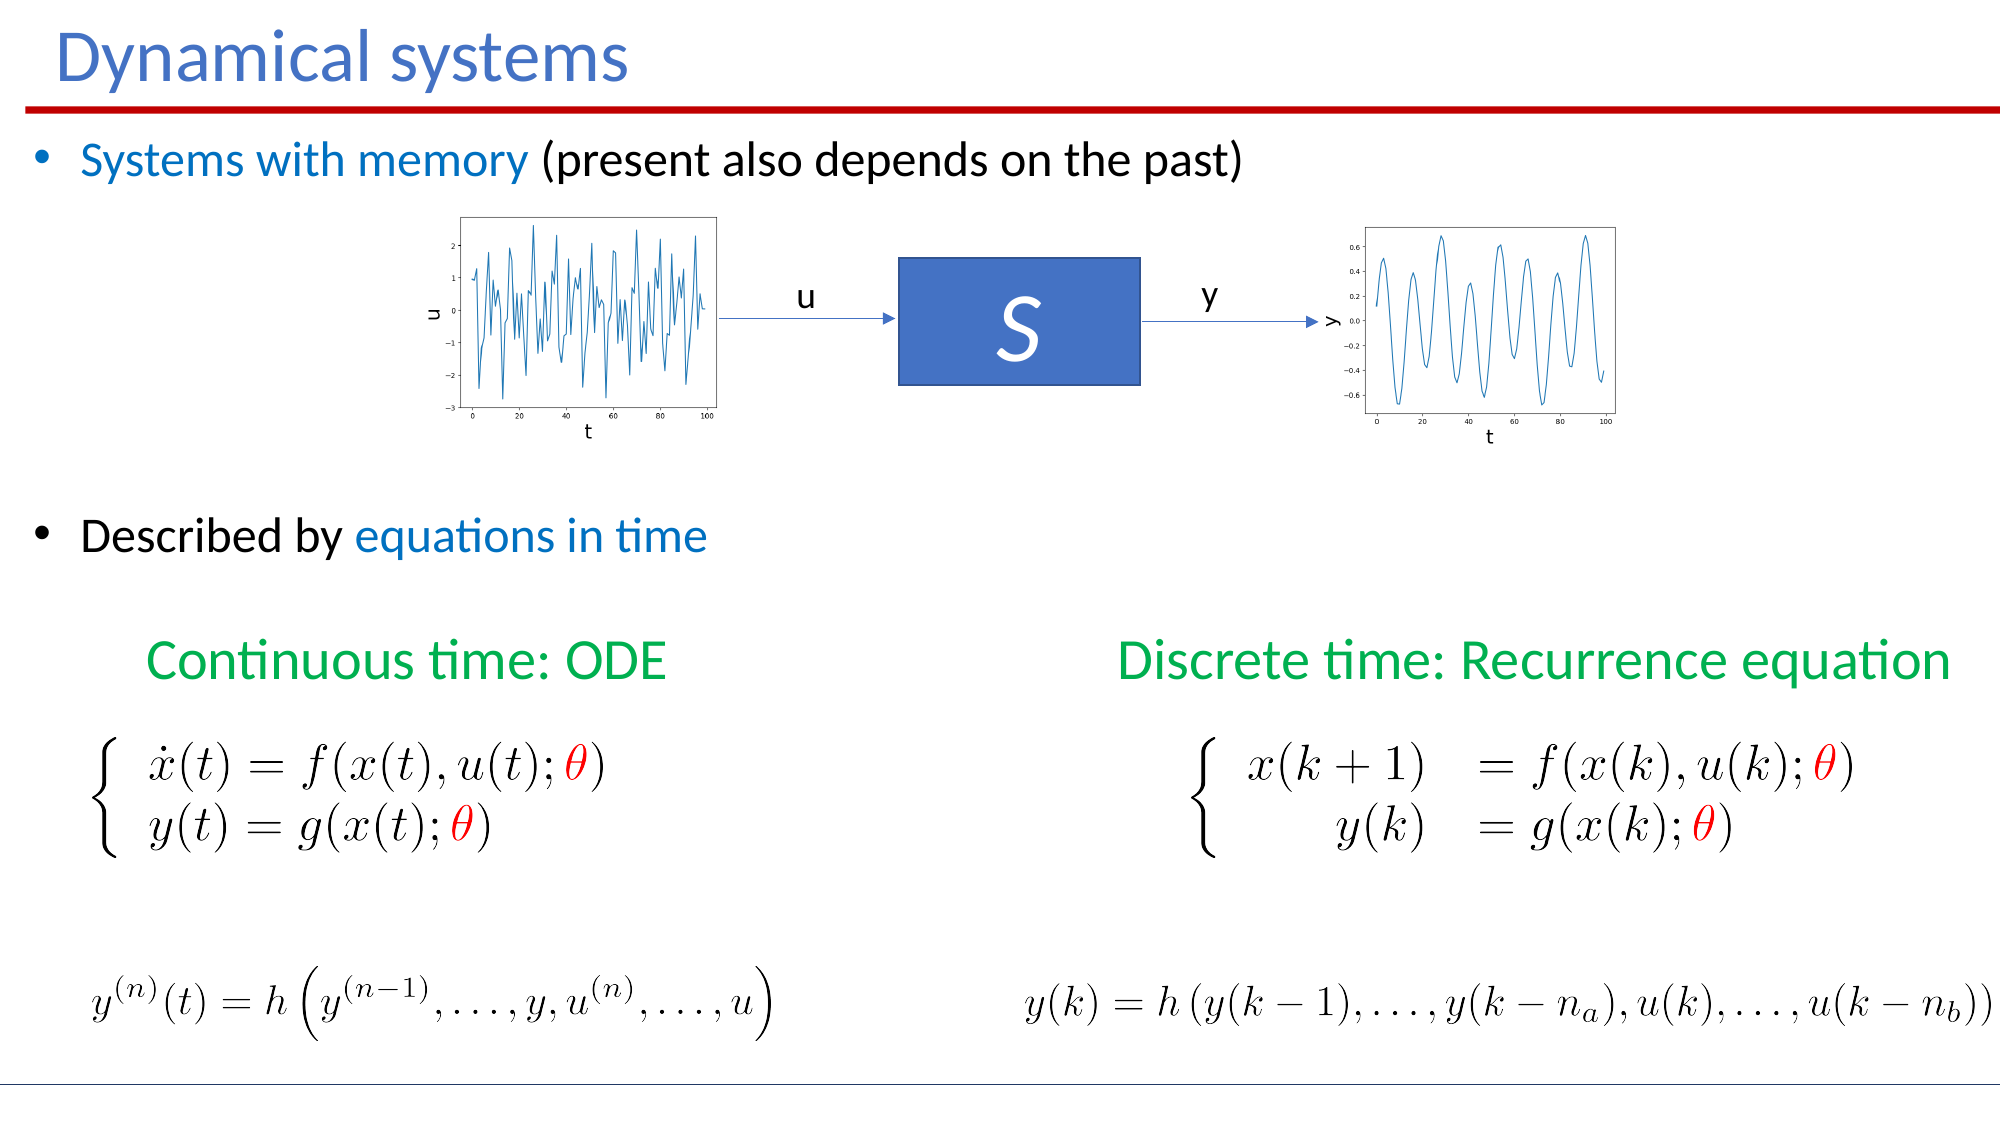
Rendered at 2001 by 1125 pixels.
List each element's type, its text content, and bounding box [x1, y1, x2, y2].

text_box Discrete time: Recurrence equation [1103, 614, 2000, 699]
picture [91, 737, 603, 858]
picture [1025, 983, 1991, 1026]
text_box [1967, 105, 2000, 115]
picture [1191, 737, 1852, 858]
text_box Dynamical systems [40, 0, 1967, 118]
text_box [18, 118, 2000, 452]
text_box Continuous time: ODE [131, 614, 792, 699]
text_box Described by equations in time [18, 495, 2000, 571]
text_box [24, 105, 40, 115]
picture [91, 966, 771, 1041]
